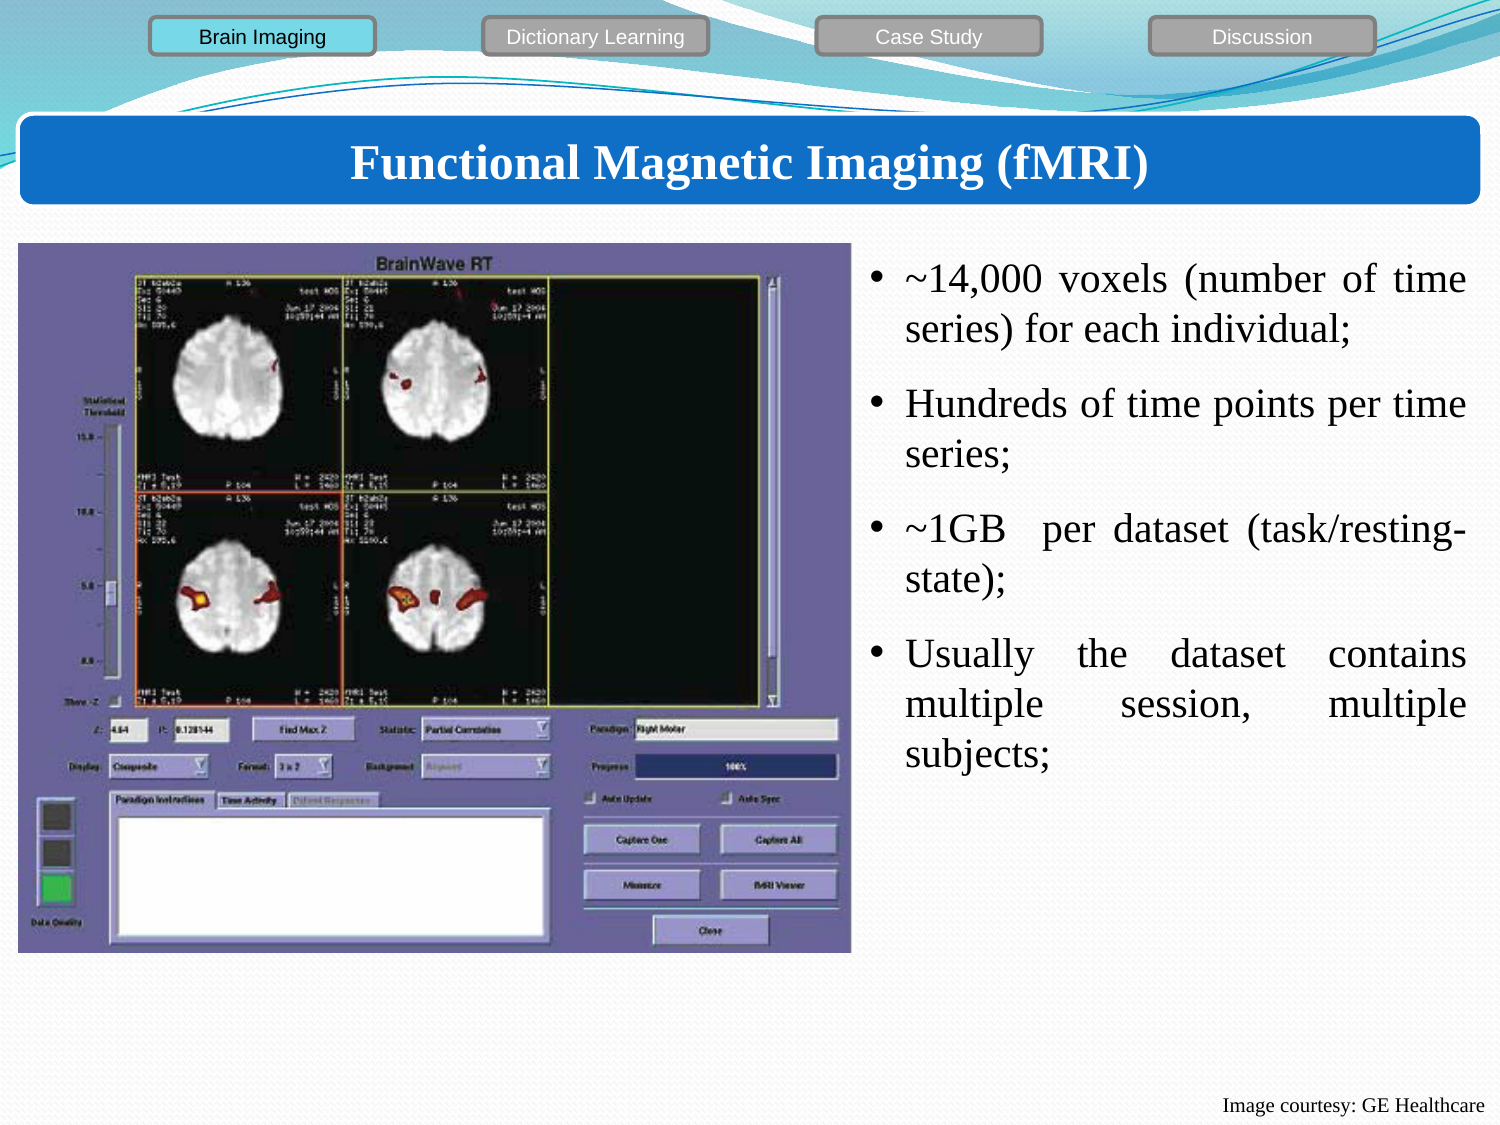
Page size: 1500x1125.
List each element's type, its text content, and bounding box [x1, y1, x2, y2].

text_box Dictionary Learning [481, 14, 711, 57]
text_box Functional Magnetic Imaging (fMRI) [15, 111, 1485, 209]
text_box Discussion [1147, 14, 1378, 57]
text_box Brain Imaging [147, 14, 378, 57]
text_box Image courtesy: GE Healthcare [1192, 1084, 1500, 1125]
text_box ~14,000 voxels (number of time series) for each individual; Hundreds of time points per time series; ~1GB per dataset (task/resting-state); Usually the dataset contains multiple session, multiple subjects; [855, 243, 1483, 784]
picture [18, 243, 855, 953]
text_box Case Study [814, 14, 1044, 57]
text_box Case Study [855, 246, 860, 784]
